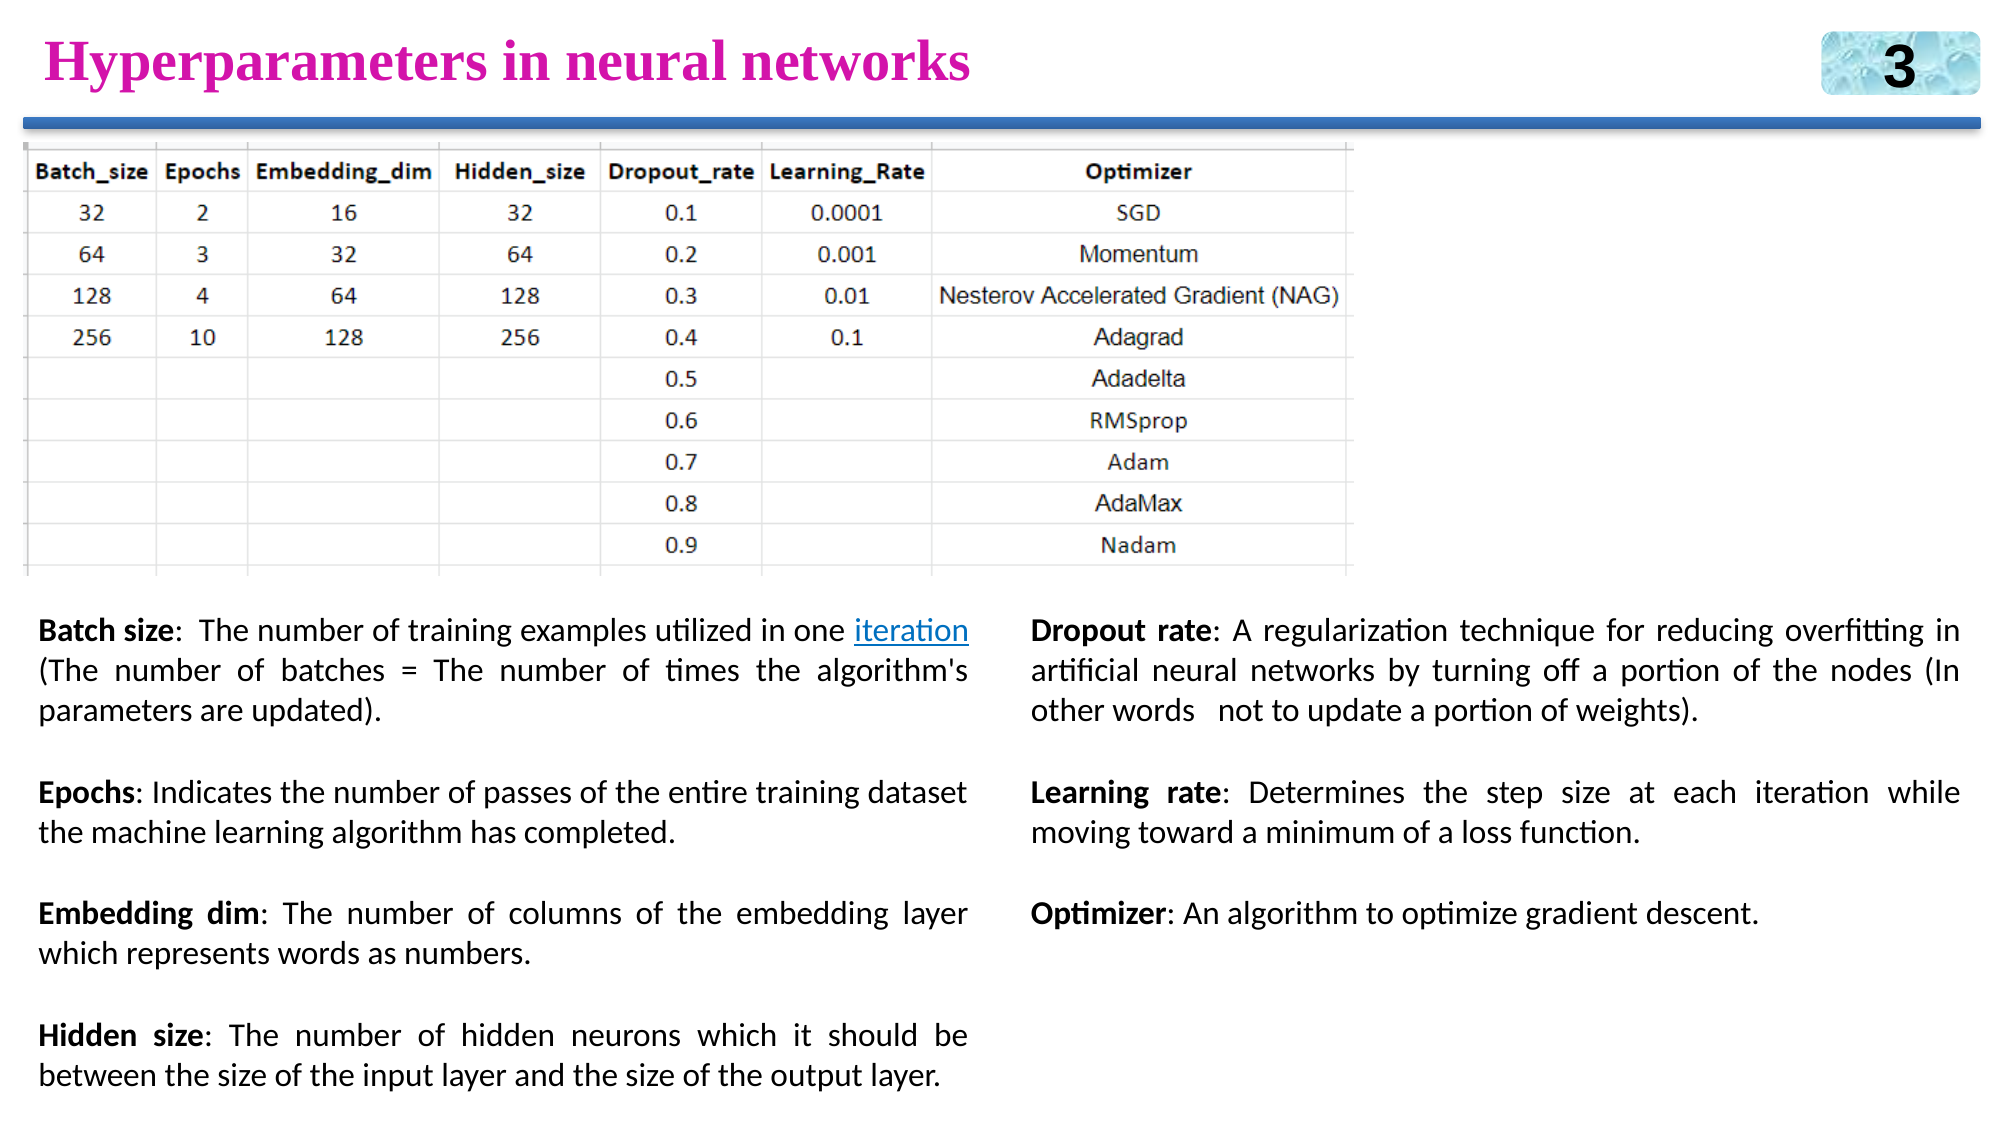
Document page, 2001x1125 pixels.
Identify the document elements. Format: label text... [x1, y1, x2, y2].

text_box Dropout rate: A regularization technique for reducing overfitting in artificial neural networks by turning off a portion of the nodes (In other words not to update a portion of weights). Learning rate: Determines the step size at each iteration while moving toward a minimum of a loss function. Optimizer: An algorithm to optimize gradient descent. [1015, 601, 1977, 939]
picture [23, 142, 1354, 576]
text_box [23, 117, 1981, 129]
text_box 3 [1821, 31, 1981, 95]
title Hyperparameters in neural networks [24, 19, 1441, 104]
text_box Batch size: The number of training examples utilized in one iteration (The number of batches = The number of times the algorithm's parameters are updated). Epochs: Indicates the number of passes of the entire training dataset the machine learning algorithm has completed. Embedding dim: The number of columns of the embedding layer which represents words as numbers. Hidden size: The number of hidden neurons which it should be between the size of the input layer and the size of the output layer. [23, 601, 984, 1101]
